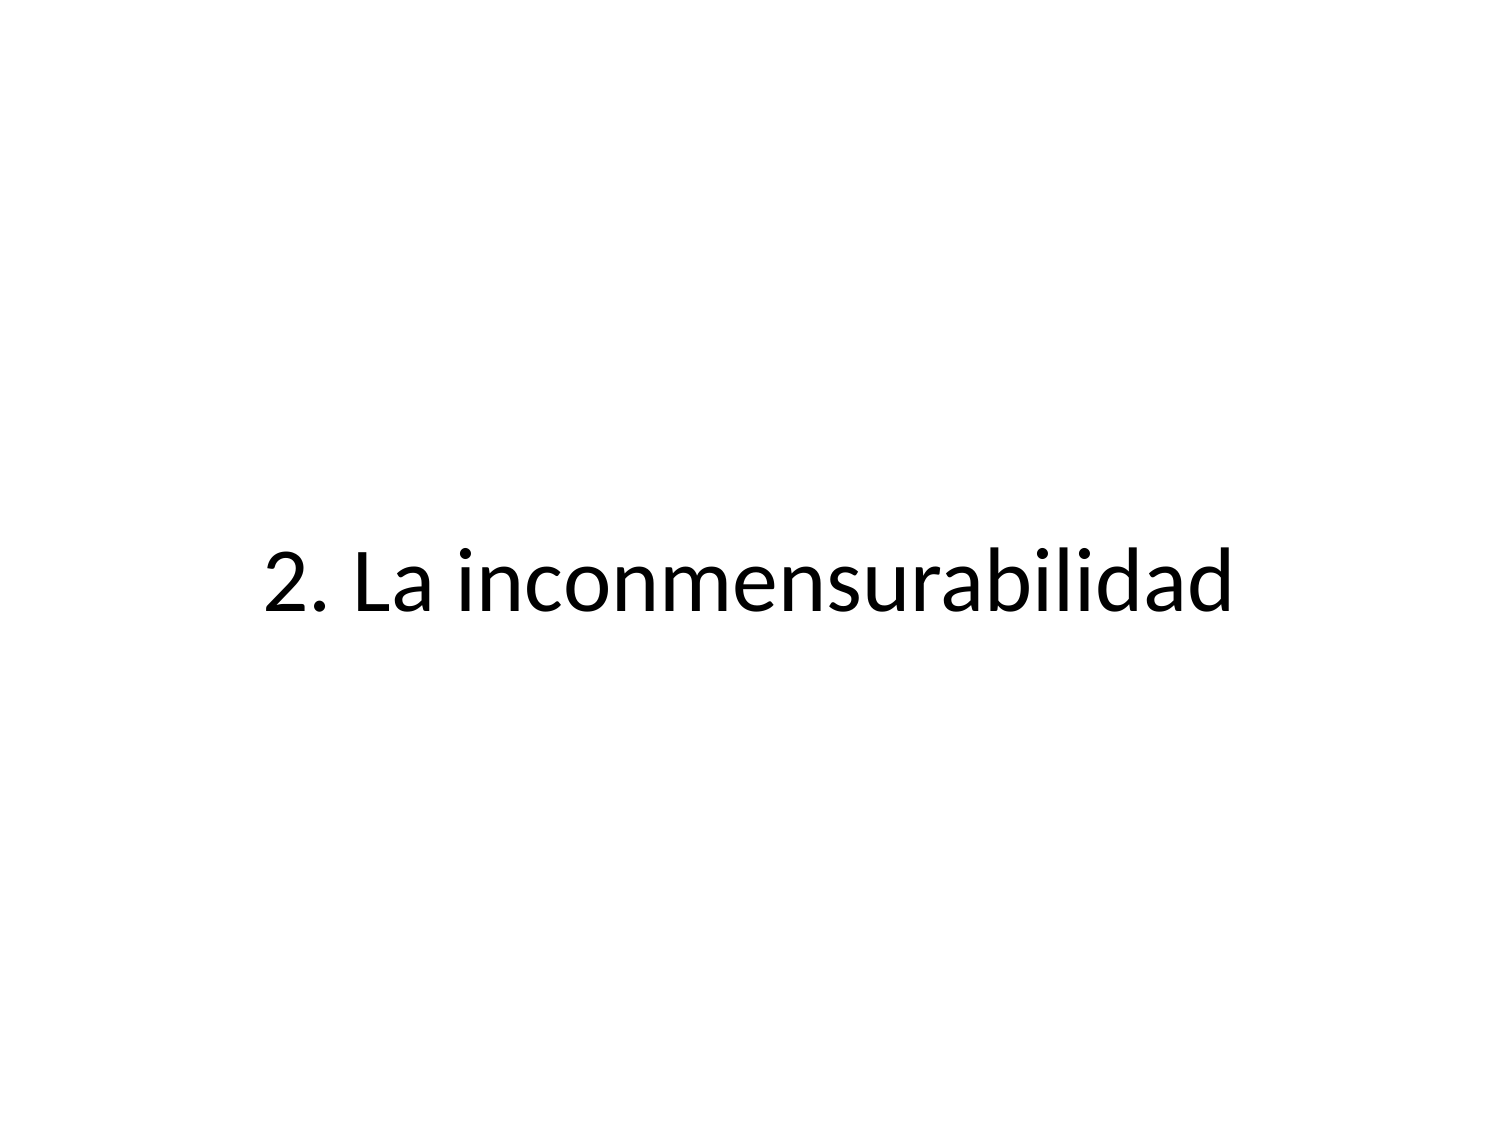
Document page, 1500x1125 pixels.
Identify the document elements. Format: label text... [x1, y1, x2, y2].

title 2. La inconmensurabilidad [75, 420, 1425, 728]
